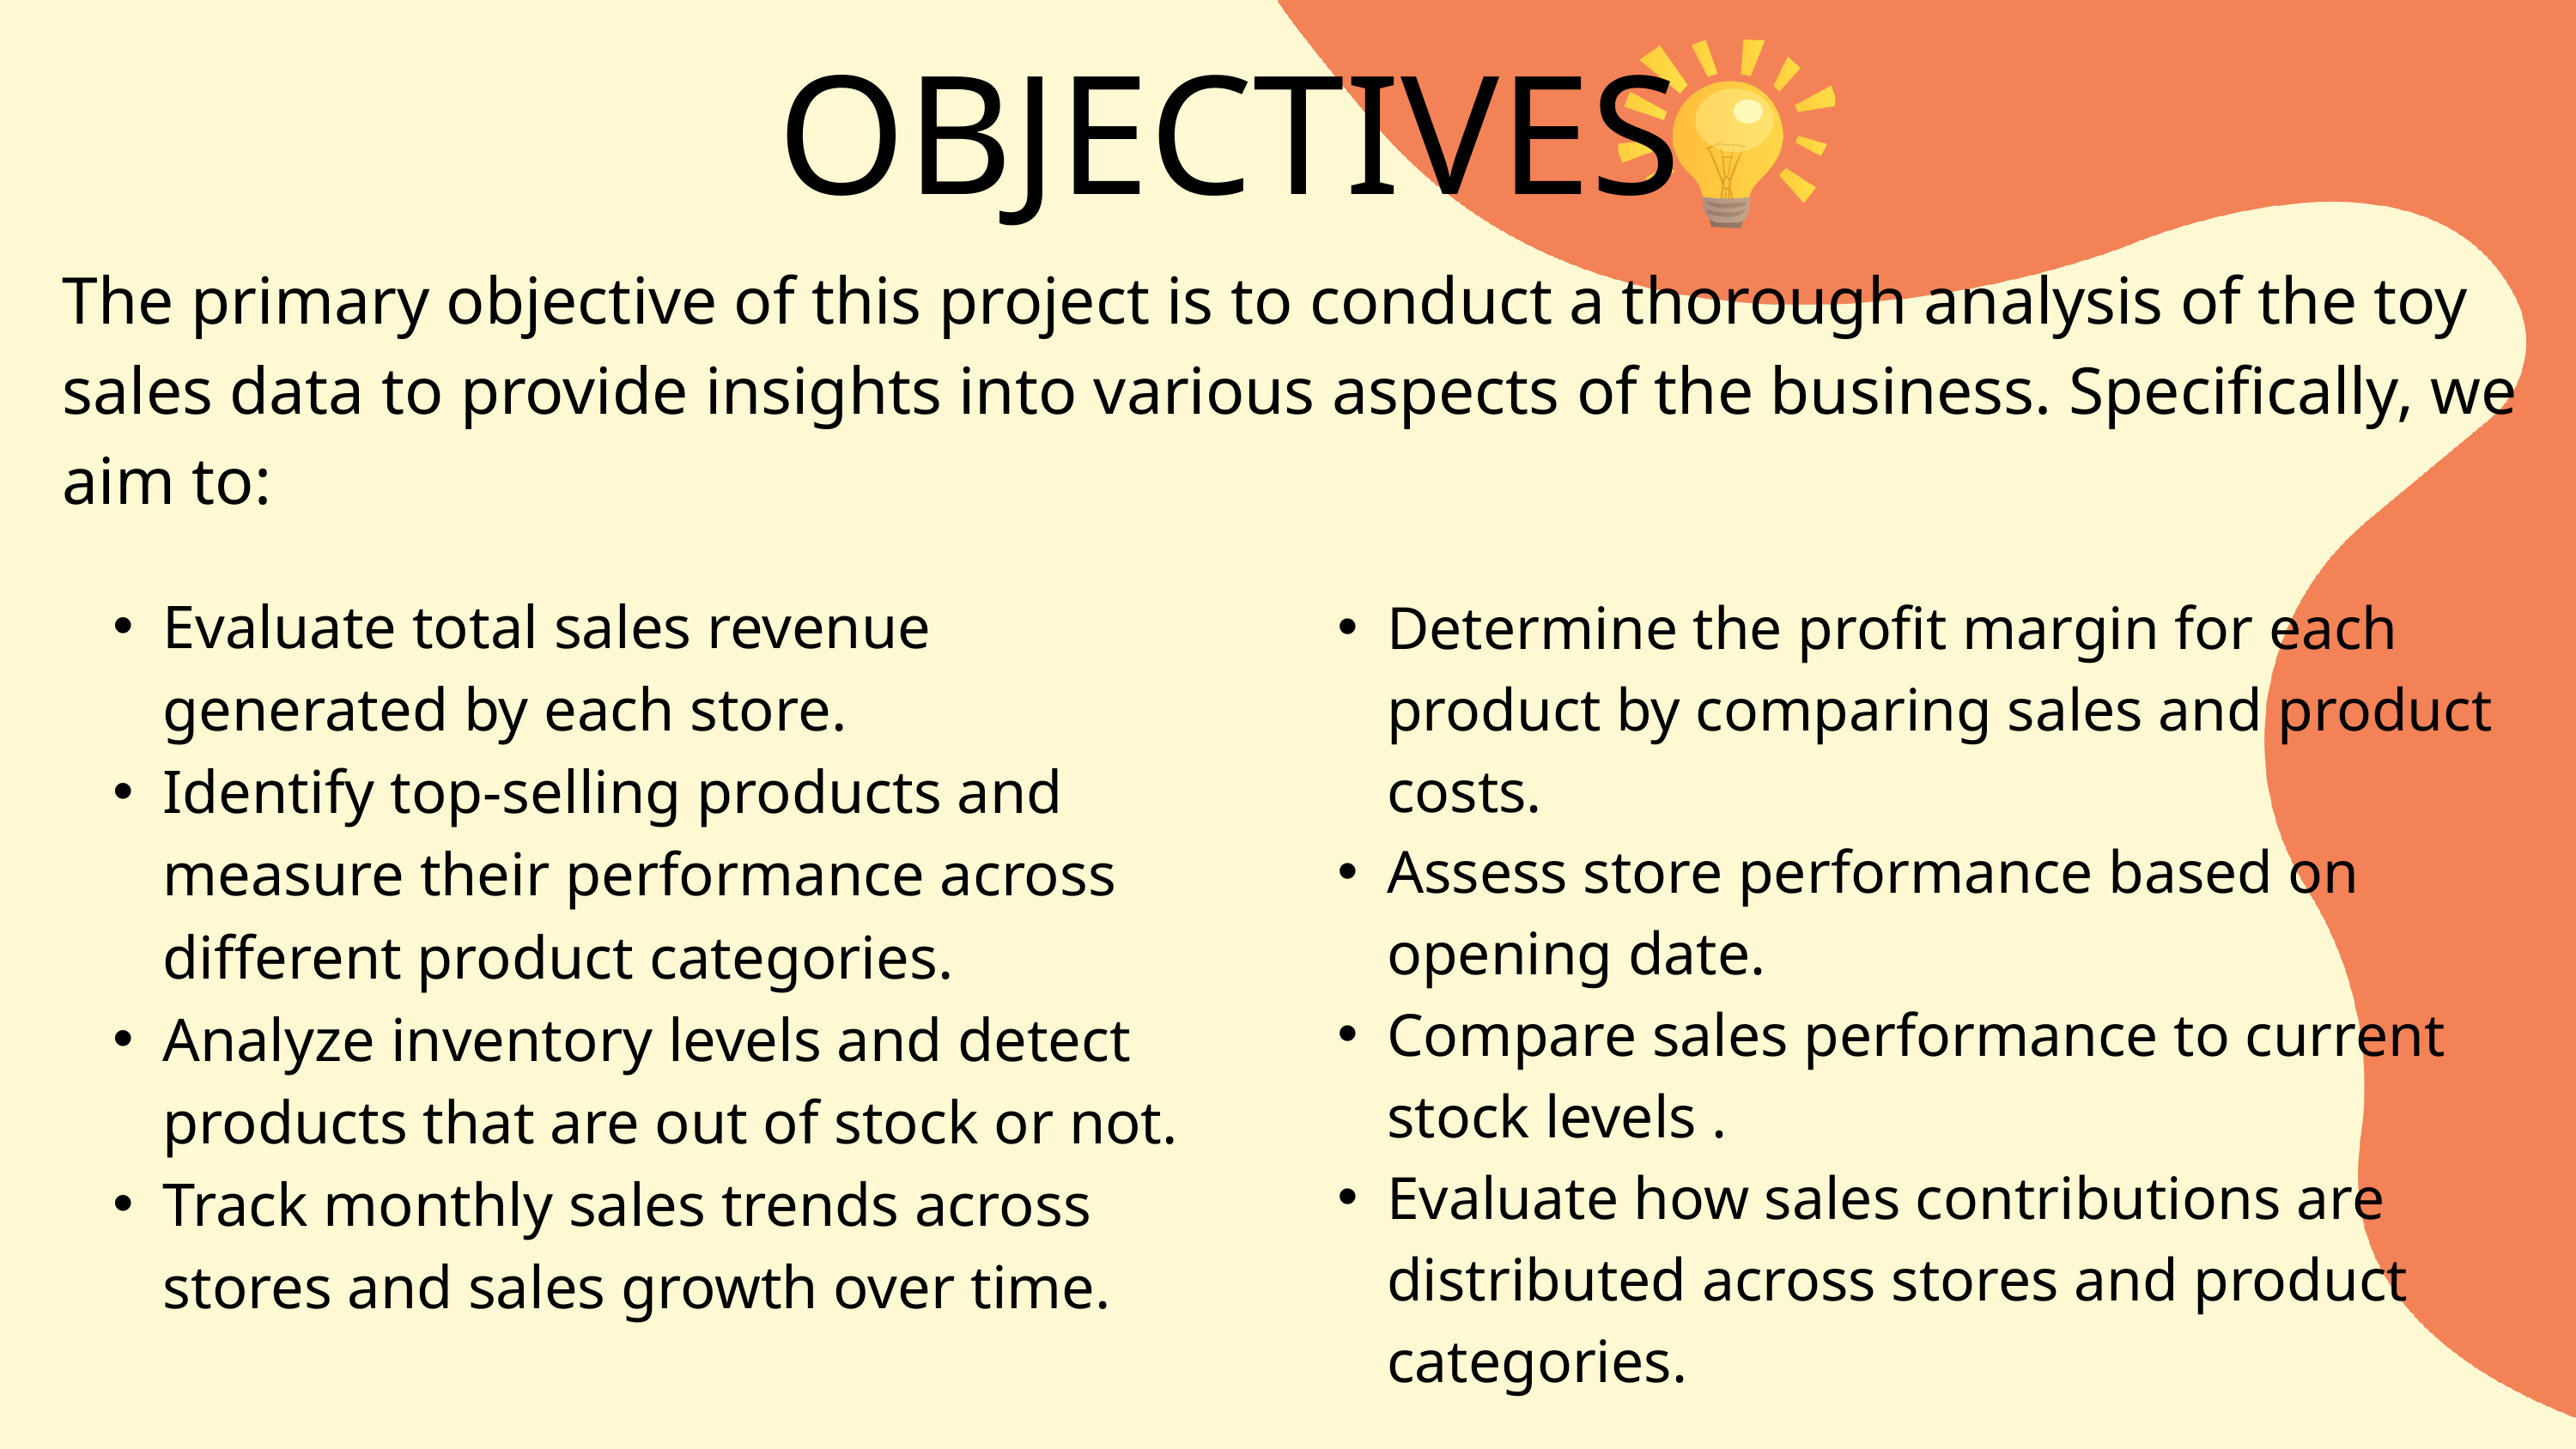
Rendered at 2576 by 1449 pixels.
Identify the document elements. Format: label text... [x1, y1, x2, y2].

text_box OBJECTIVES [556, 0, 1903, 227]
text_box [1724, 227, 1829, 233]
text_box Determine the profit margin for each product by comparing sales and product costs. Assess store performance based on opening date. Compare sales performance to current stock levels . Evaluate how sales contributions are distributed across stores and product categories. [1288, 579, 2517, 1394]
text_box [1273, 518, 2576, 1449]
text_box The primary objective of this project is to conduct a thorough analysis of the toy sales data to provide insights into various aspects of the business. Specifically, we aim to: [62, 246, 2576, 518]
text_box Evaluate total sales revenue generated by each store. Identify top-selling products and measure their performance across different product categories. Analyze inventory levels and detect products that are out of stock or not. Track monthly sales trends across stores and sales growth over time. [62, 578, 1230, 1321]
text_box [1273, 0, 2576, 246]
